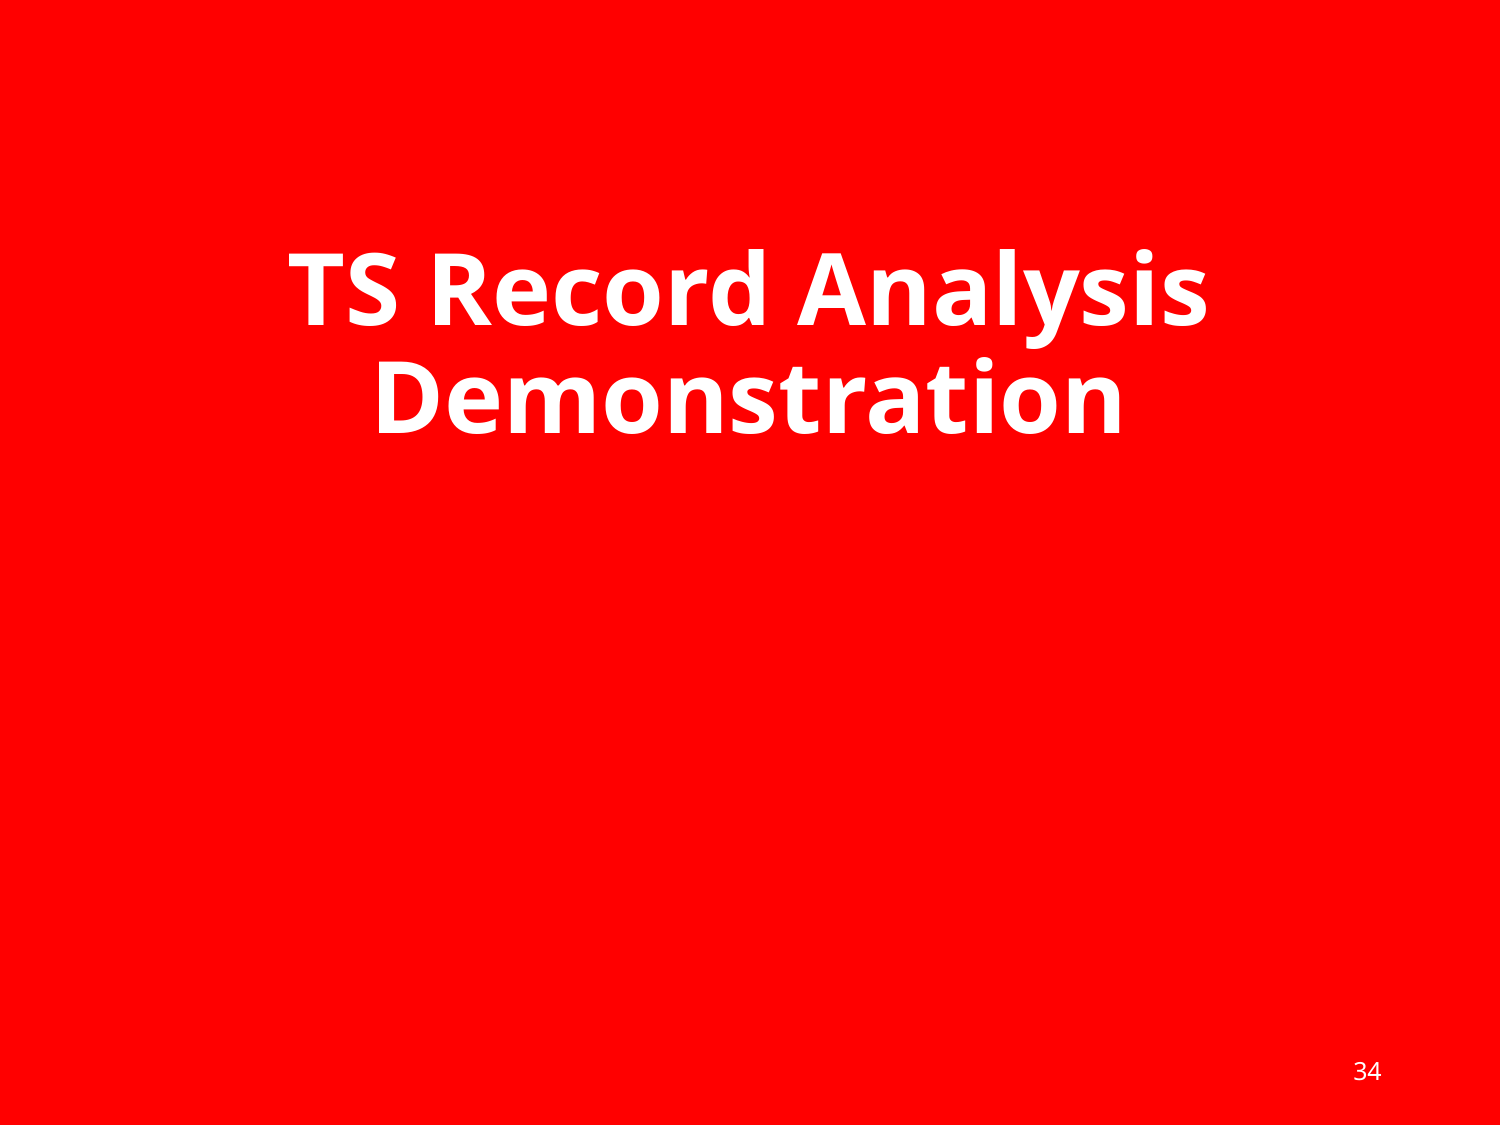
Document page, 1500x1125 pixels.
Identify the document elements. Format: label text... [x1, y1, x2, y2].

slide_number 34 [1059, 1042, 1397, 1103]
title TS Record Analysis Demonstration [102, 231, 1397, 520]
